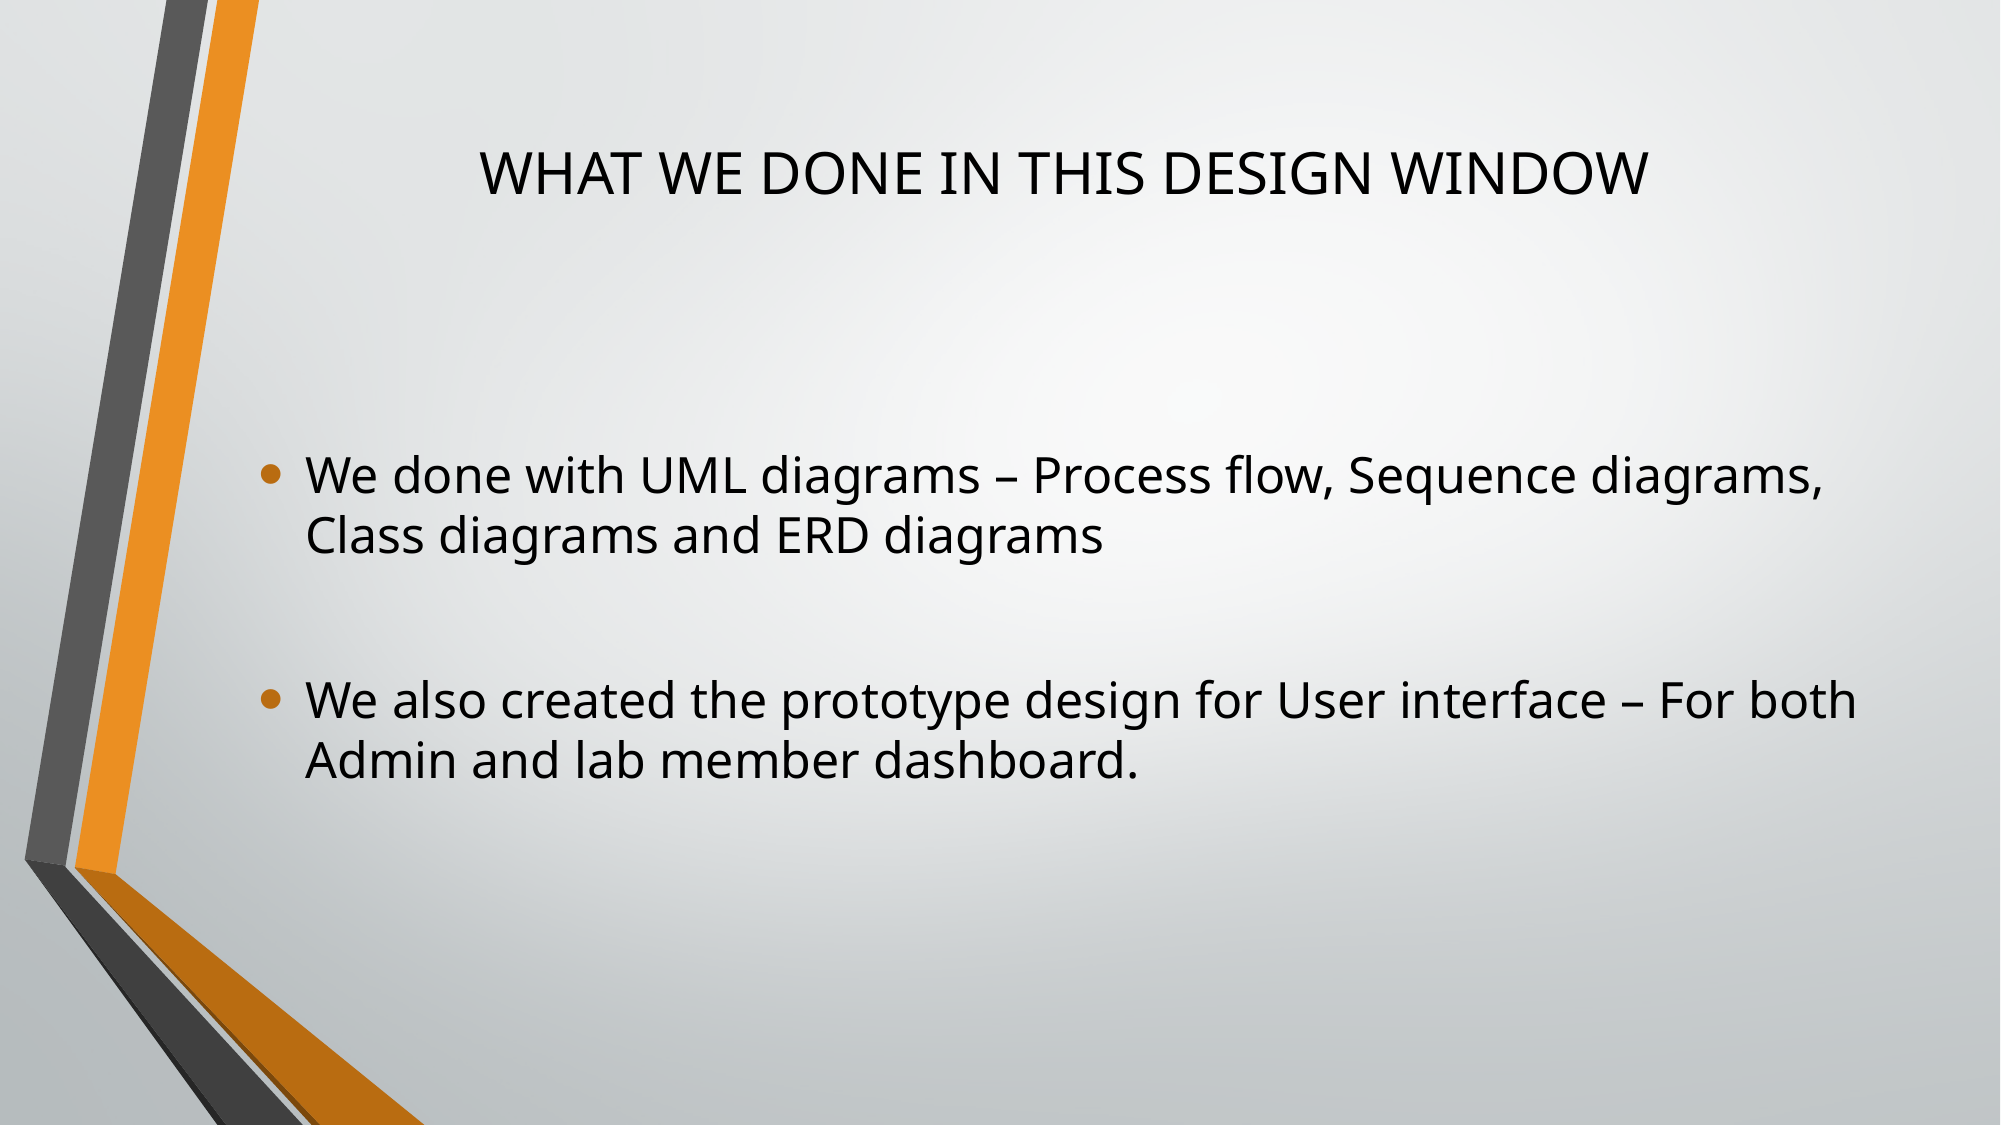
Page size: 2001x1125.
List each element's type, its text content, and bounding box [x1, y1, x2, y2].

list We done with UML diagrams – Process flow, Sequence diagrams, Class diagrams and ERD diagrams We also created the prototype design for User interface – For both Admin and lab member dashboard. [243, 281, 1906, 950]
title WHAT WE DONE IN THIS DESIGN WINDOW [243, 112, 1887, 231]
